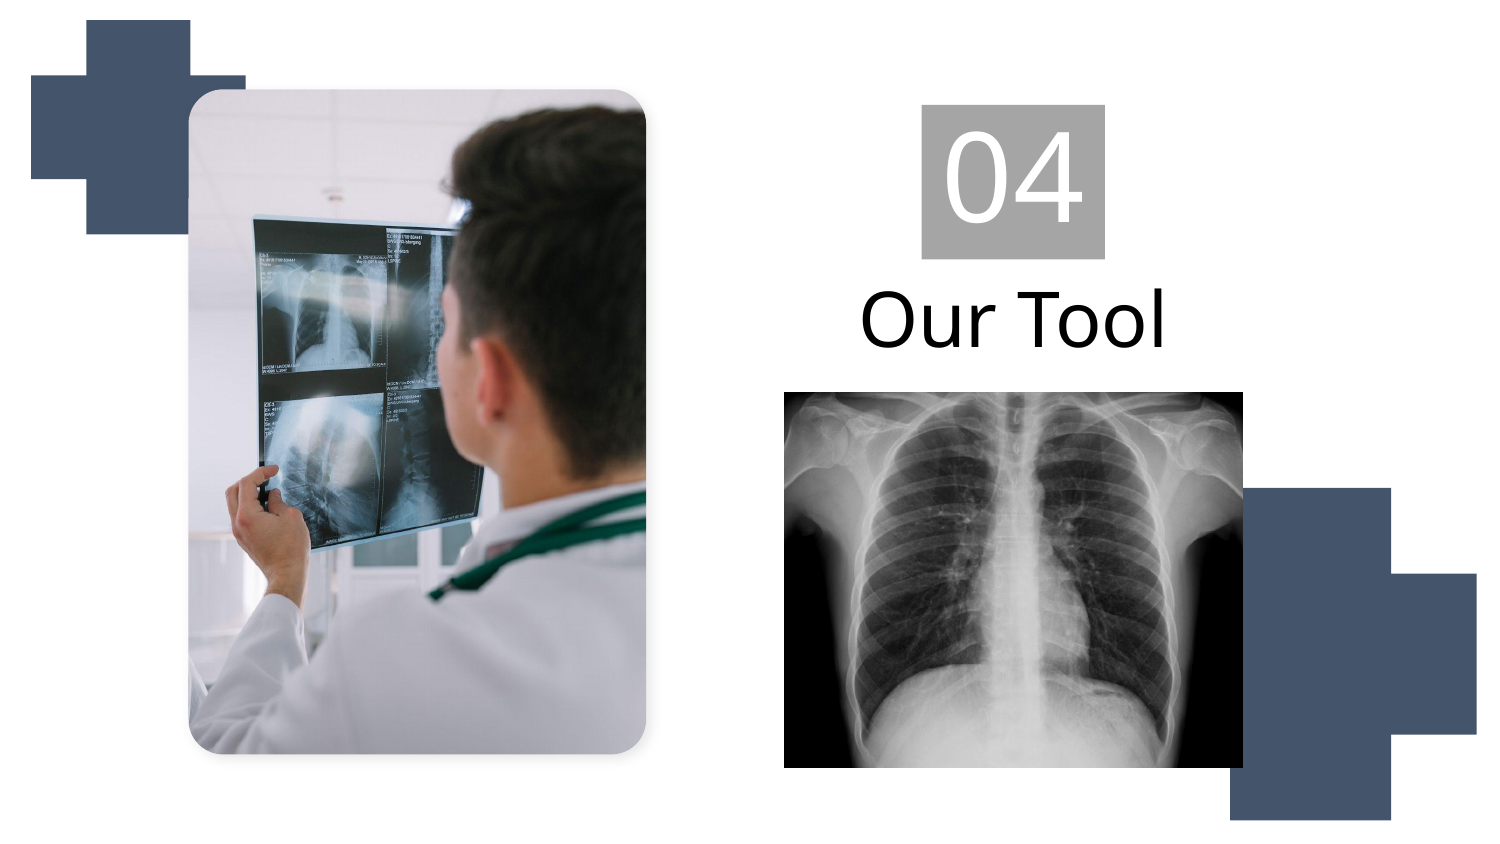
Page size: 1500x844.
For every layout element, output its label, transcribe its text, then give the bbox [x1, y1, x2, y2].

text_box [31, 20, 246, 235]
title Our Tool [715, 265, 1312, 393]
title 04 [921, 104, 1105, 260]
picture [188, 89, 647, 755]
text_box [1230, 487, 1477, 821]
picture [784, 392, 1243, 768]
